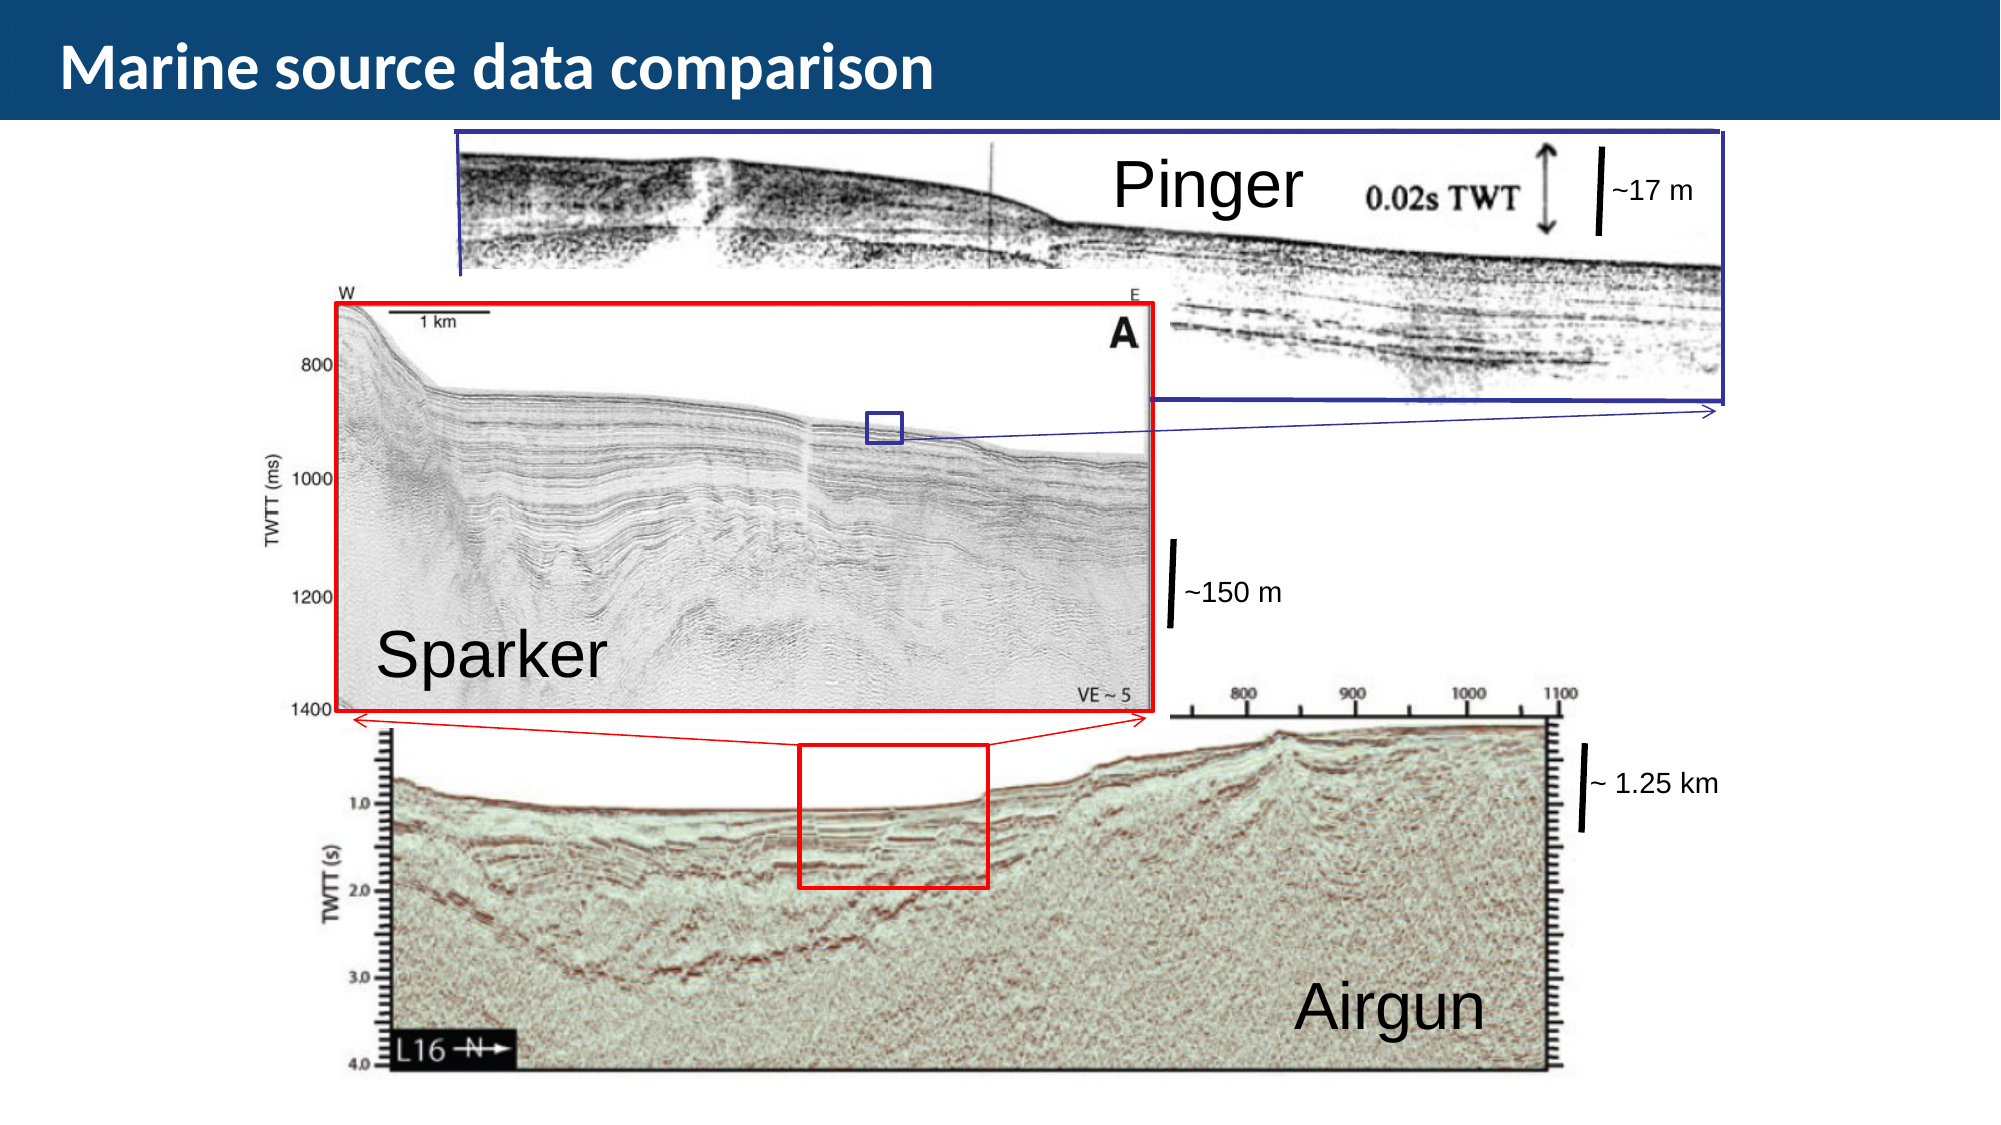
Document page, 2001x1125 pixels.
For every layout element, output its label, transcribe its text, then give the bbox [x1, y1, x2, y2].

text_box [1581, 742, 1586, 833]
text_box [1170, 538, 1174, 629]
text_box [902, 410, 1717, 441]
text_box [352, 719, 800, 746]
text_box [456, 140, 461, 277]
text_box Marine source data comparison [44, 15, 952, 110]
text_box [1598, 146, 1603, 237]
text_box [988, 717, 1147, 746]
text_box ~ 1.25 km [1590, 757, 1735, 808]
picture [249, 128, 1751, 1085]
picture [0, 0, 2000, 120]
text_box ~150 m [1178, 565, 1298, 616]
